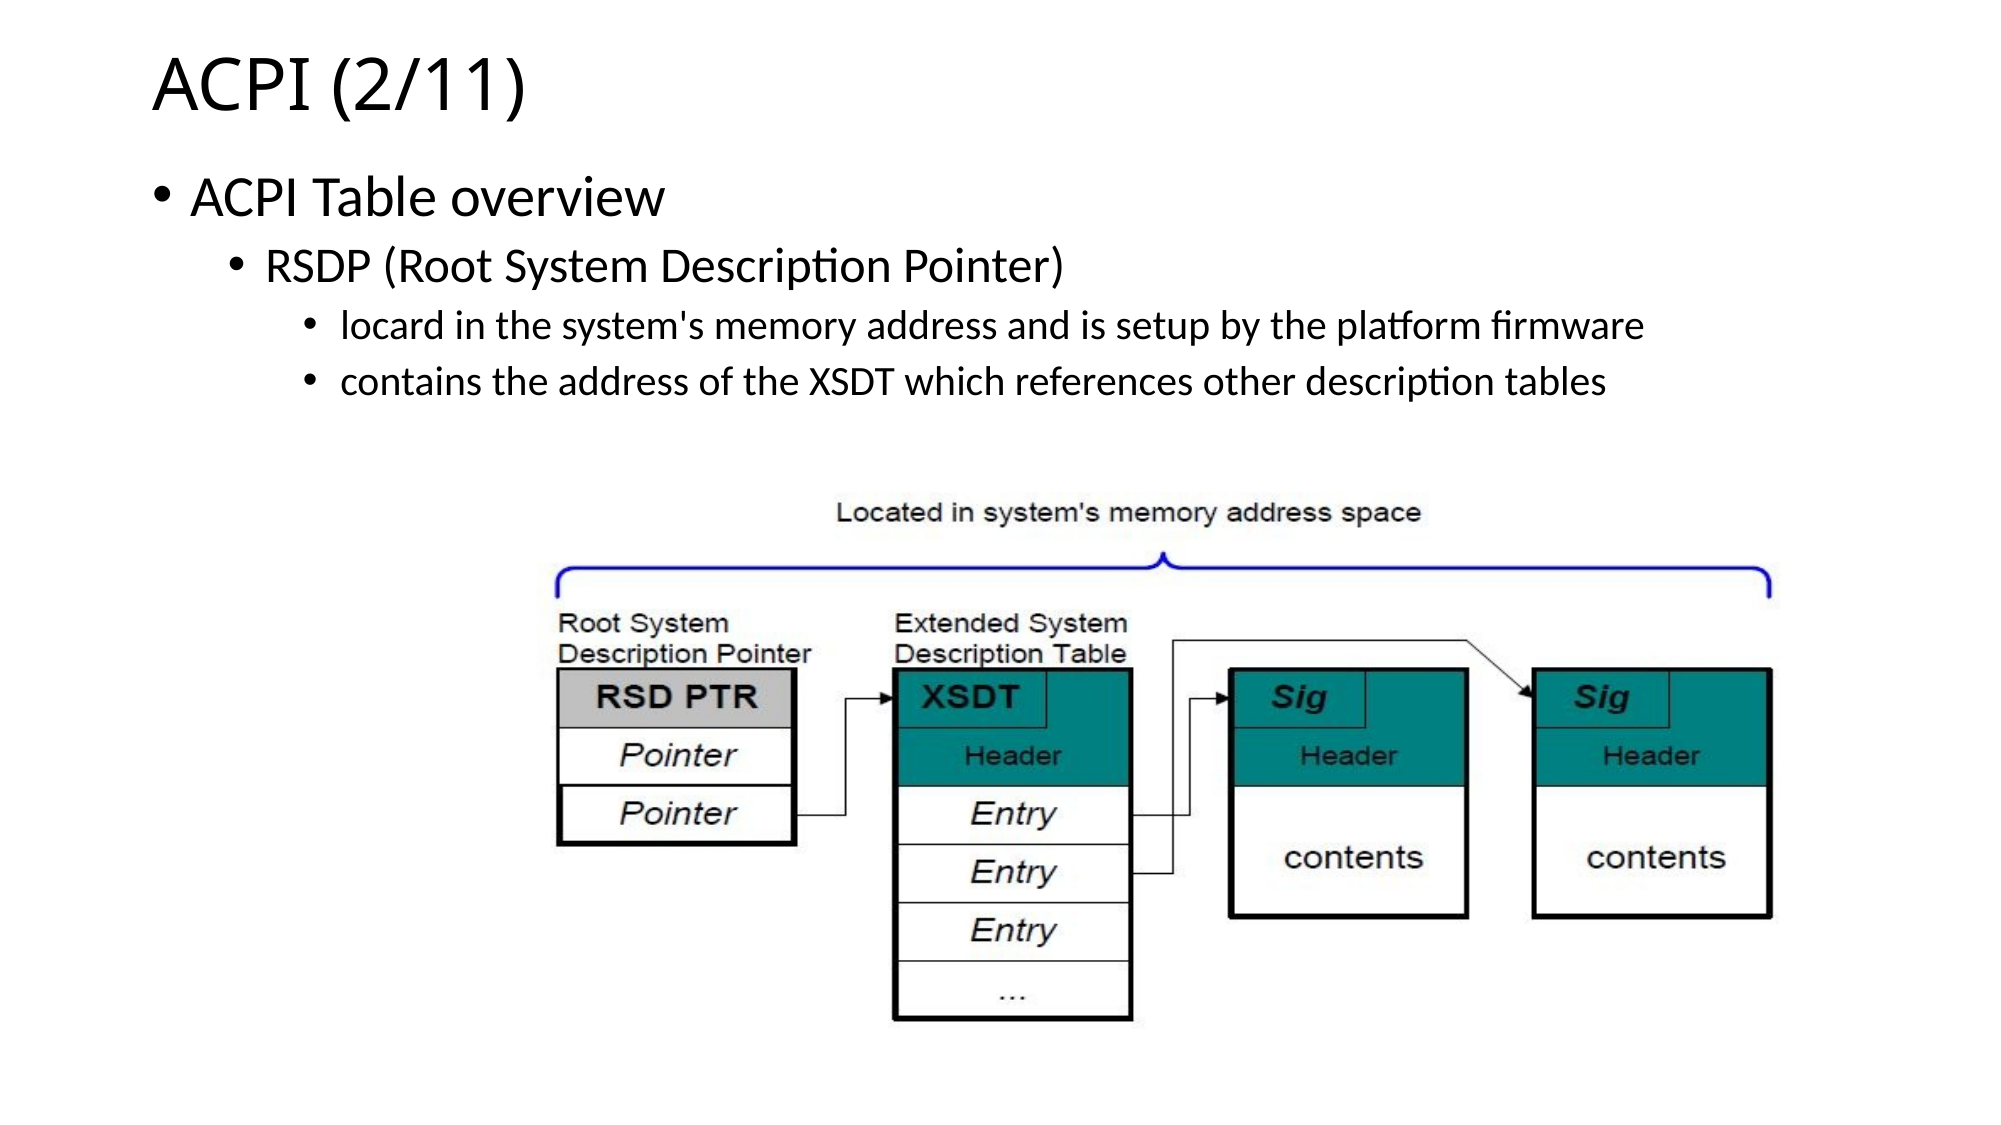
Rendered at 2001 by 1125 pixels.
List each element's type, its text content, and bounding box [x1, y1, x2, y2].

list ACPI Table overview RSDP (Root System Description Pointer) locard in the system's memory address and is setup by the platform firmware contains the address of the XSDT which references other description tables [137, 158, 1926, 587]
picture [484, 446, 1834, 1096]
title ACPI (2/11) [137, 40, 1863, 134]
